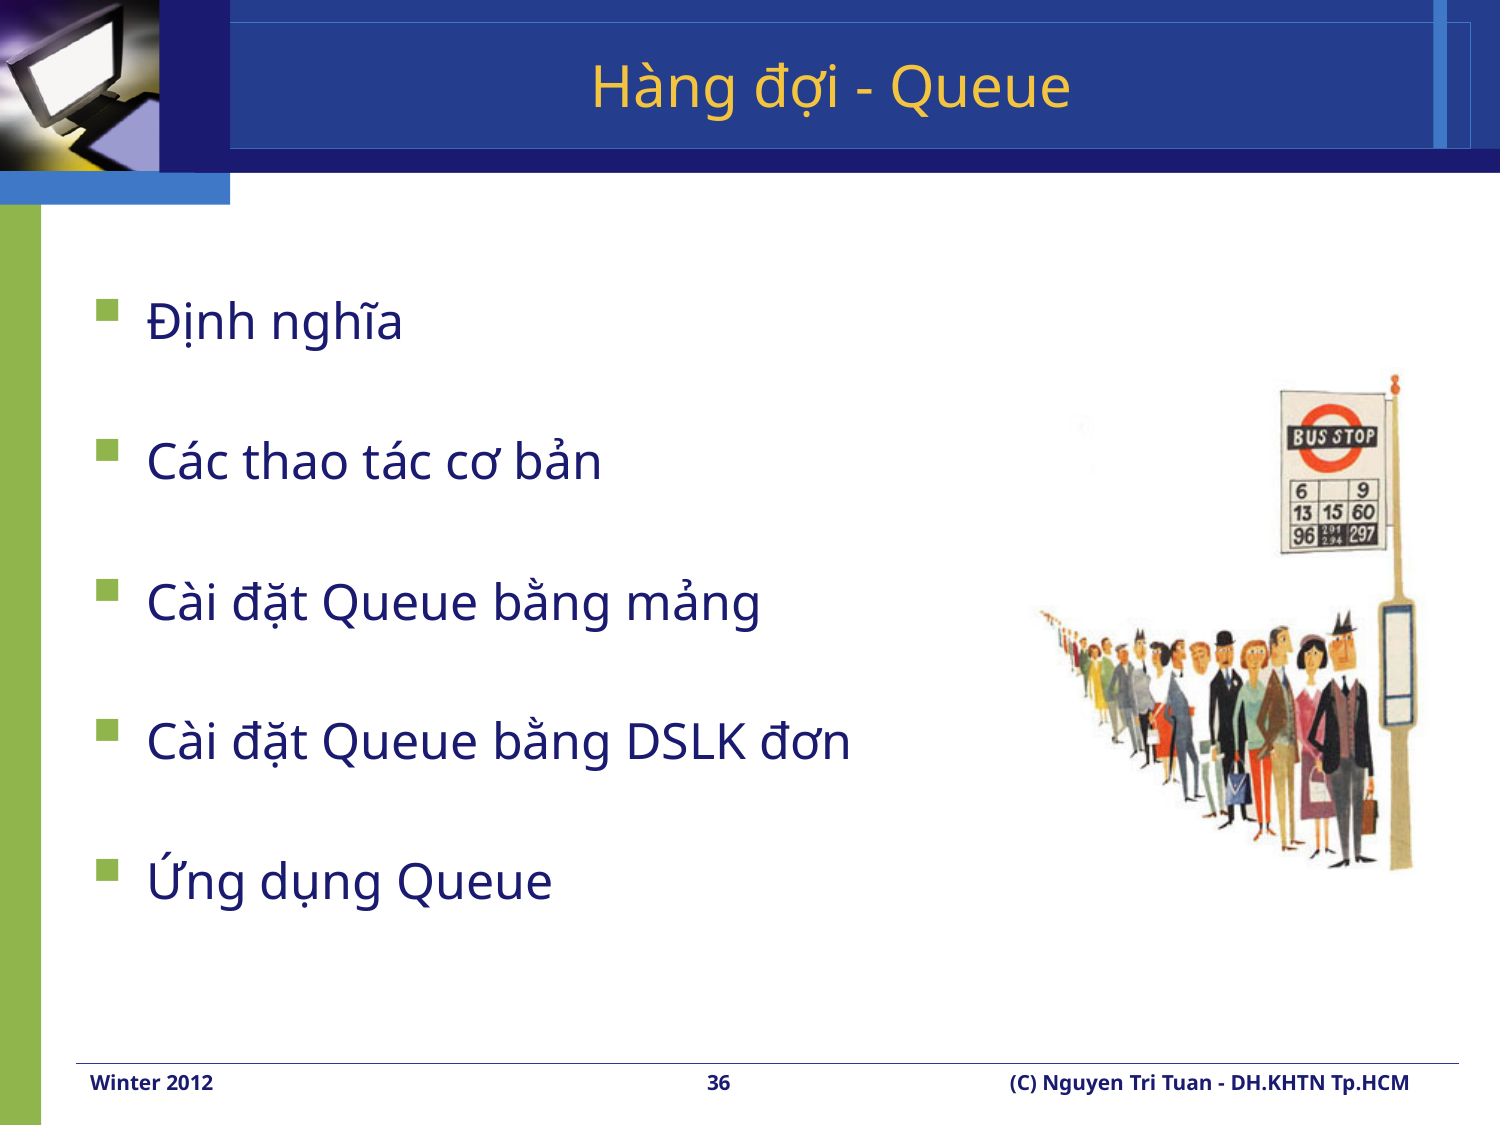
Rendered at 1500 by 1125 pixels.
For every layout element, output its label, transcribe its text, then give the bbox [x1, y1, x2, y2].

picture [0, 0, 159, 171]
footer (C) Nguyen Tri Tuan - DH.KHTN Tp.HCM [887, 1062, 1426, 1125]
slide_number Winter 2012 [74, 1062, 426, 1125]
slide_number 36 [599, 1074, 838, 1125]
list Định nghĩa Các thao tác cơ bản Cài đặt Queue bằng mảng Cài đặt Queue bằng DSLK đơn Ứng dụng Queue [75, 212, 1425, 1074]
title Hàng đợi - Queue [225, 38, 1438, 131]
picture [974, 367, 1498, 876]
